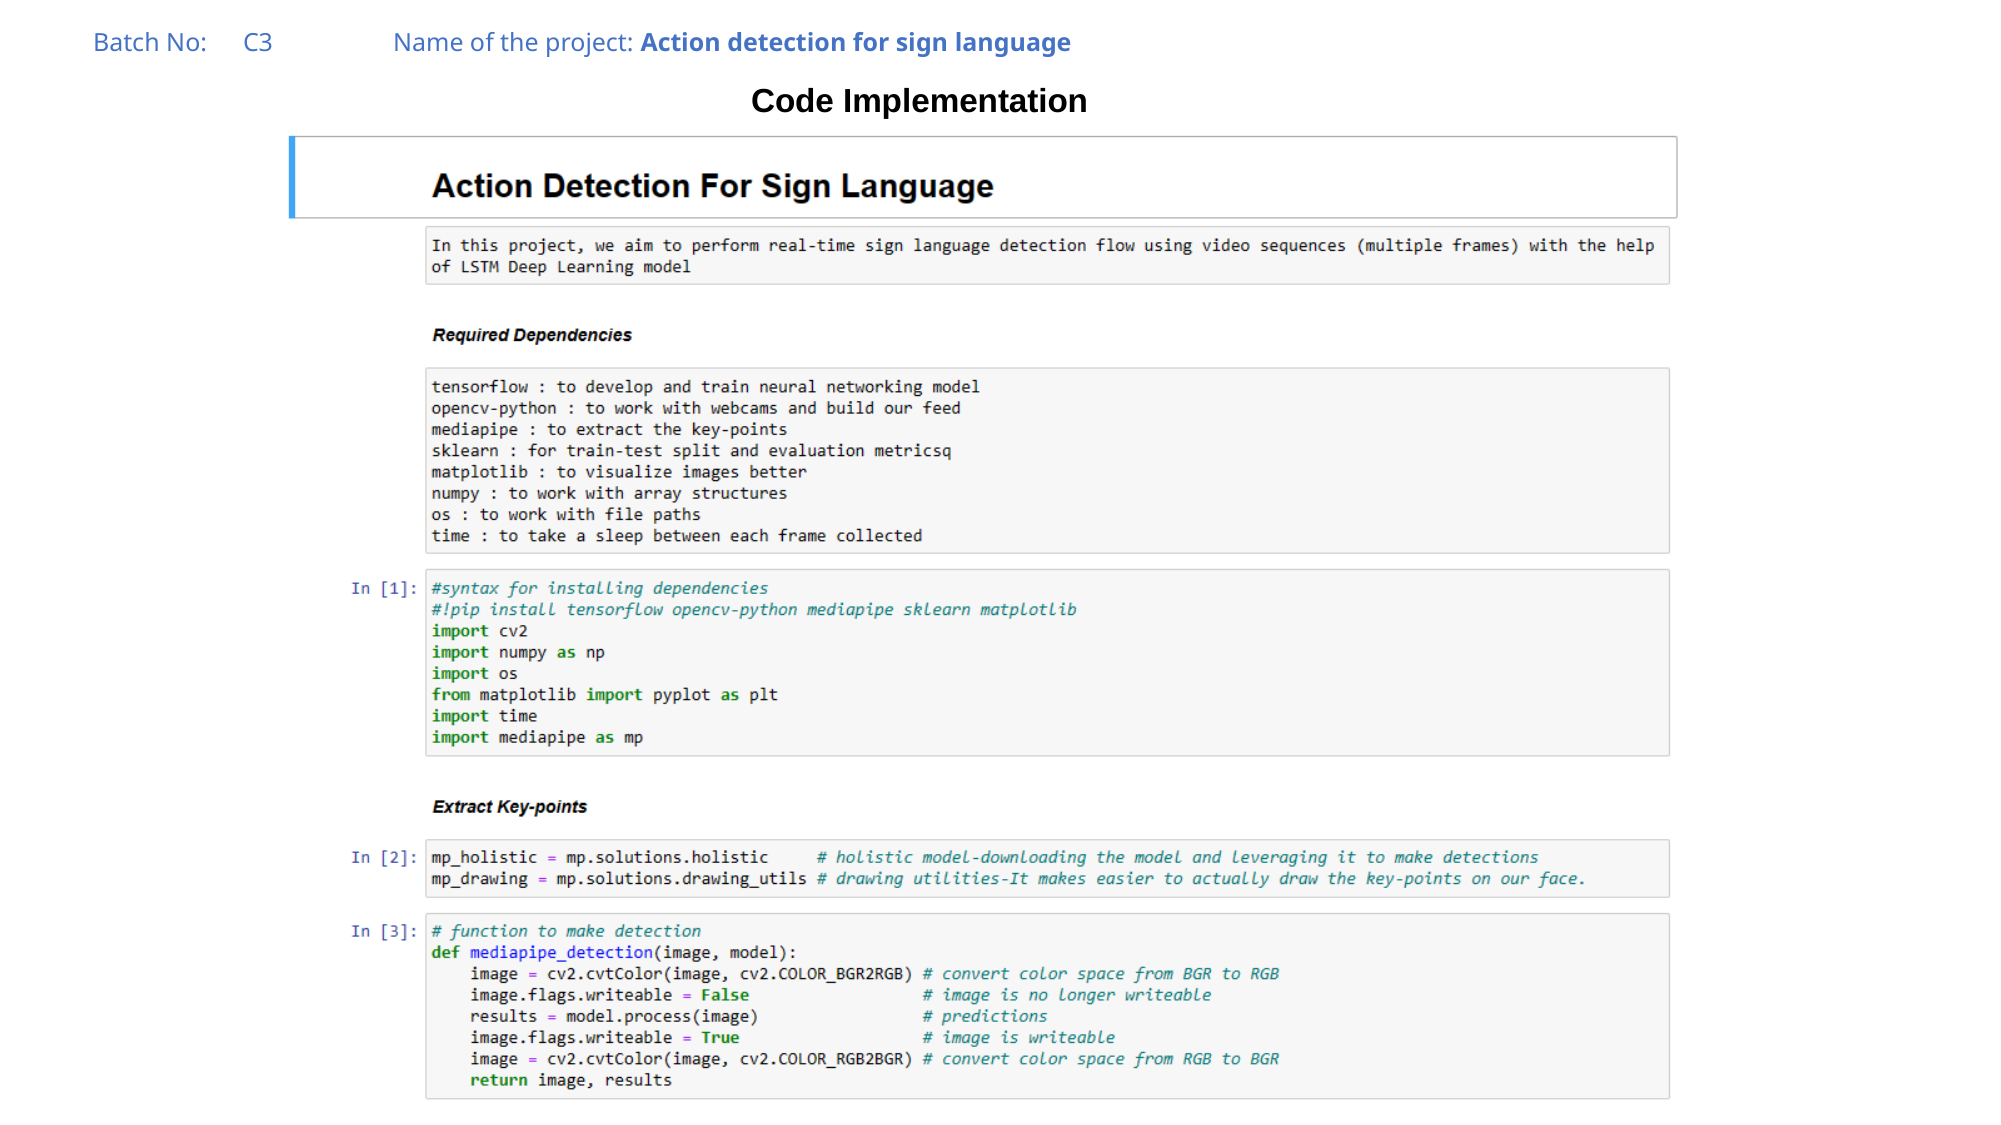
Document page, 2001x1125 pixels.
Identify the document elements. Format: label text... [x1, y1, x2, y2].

text_box Code Implementation [586, 71, 1315, 119]
text_box Batch No: C3 Name of the project: Action detection for sign language [78, 18, 1374, 109]
picture [273, 120, 1689, 1107]
